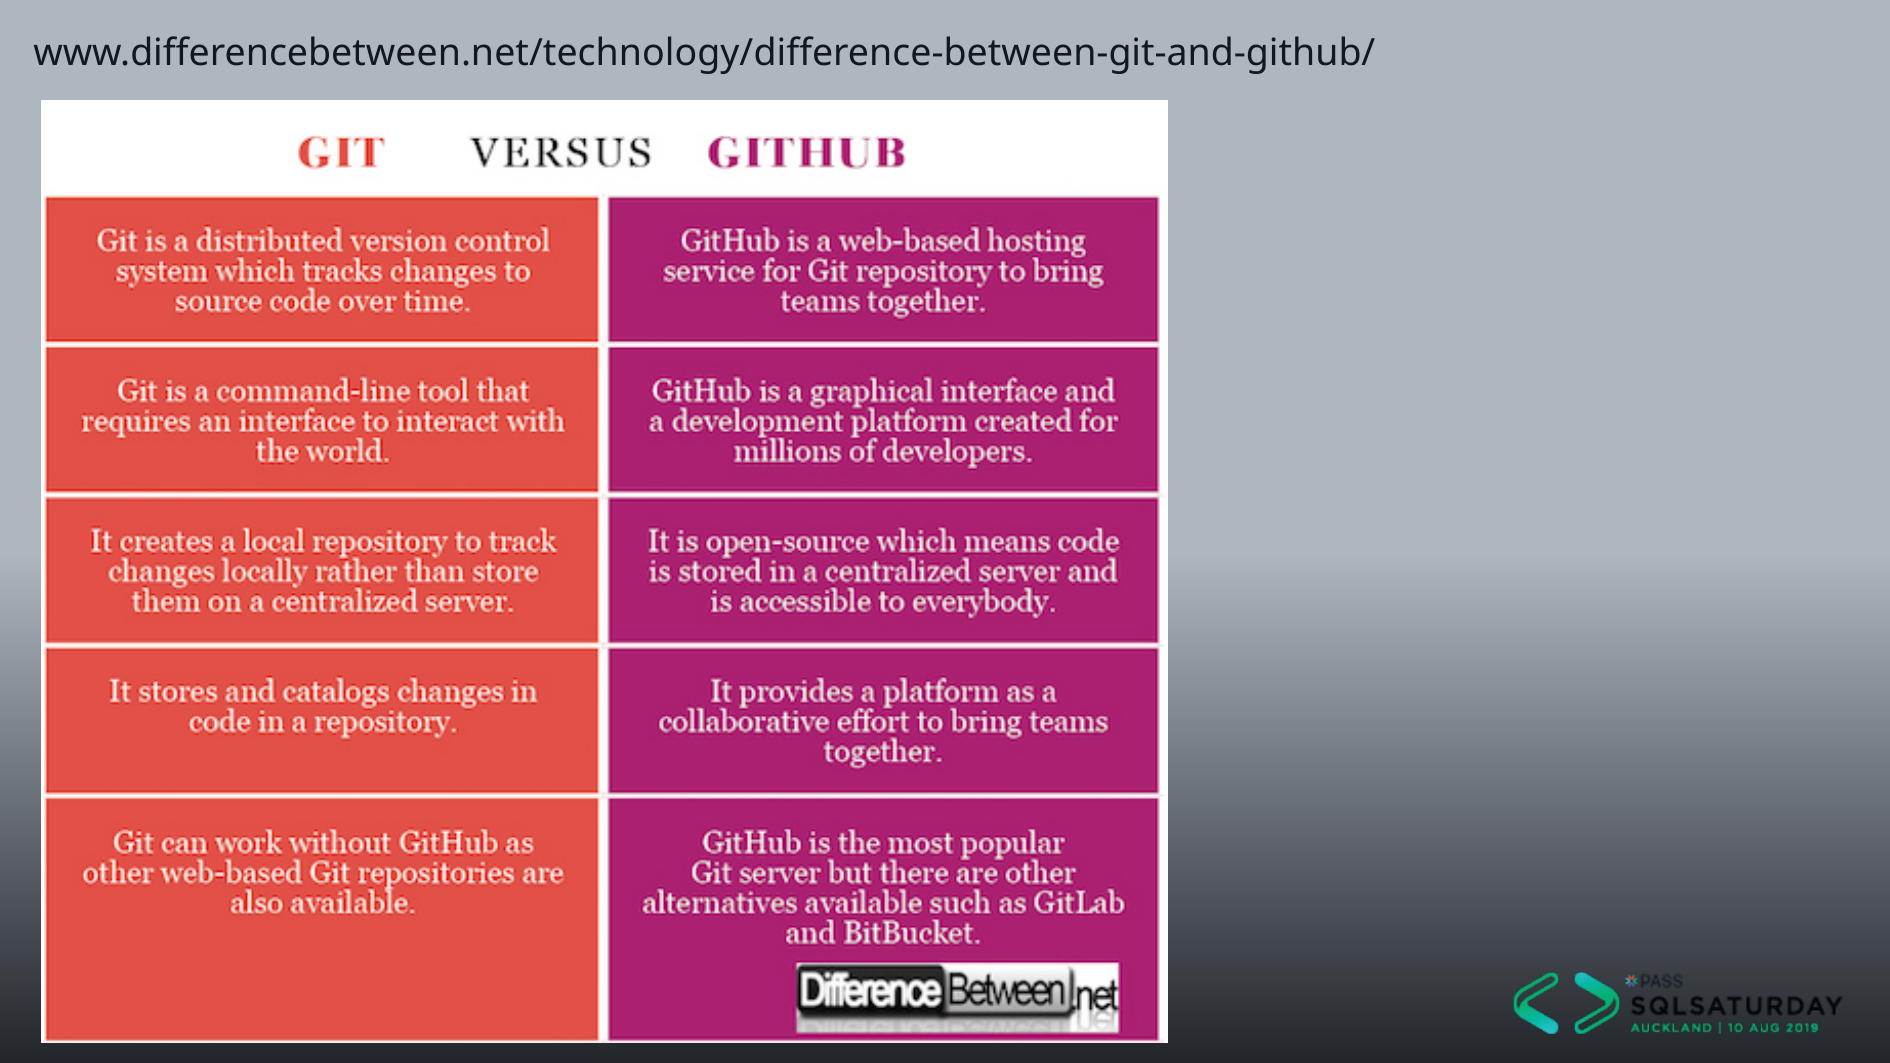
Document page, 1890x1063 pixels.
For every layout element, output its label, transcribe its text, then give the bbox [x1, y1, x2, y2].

picture [41, 100, 1168, 1043]
text_box www.differencebetween.net/technology/difference-between-git-and-github/ [18, 20, 1572, 81]
picture [1512, 971, 1890, 1036]
